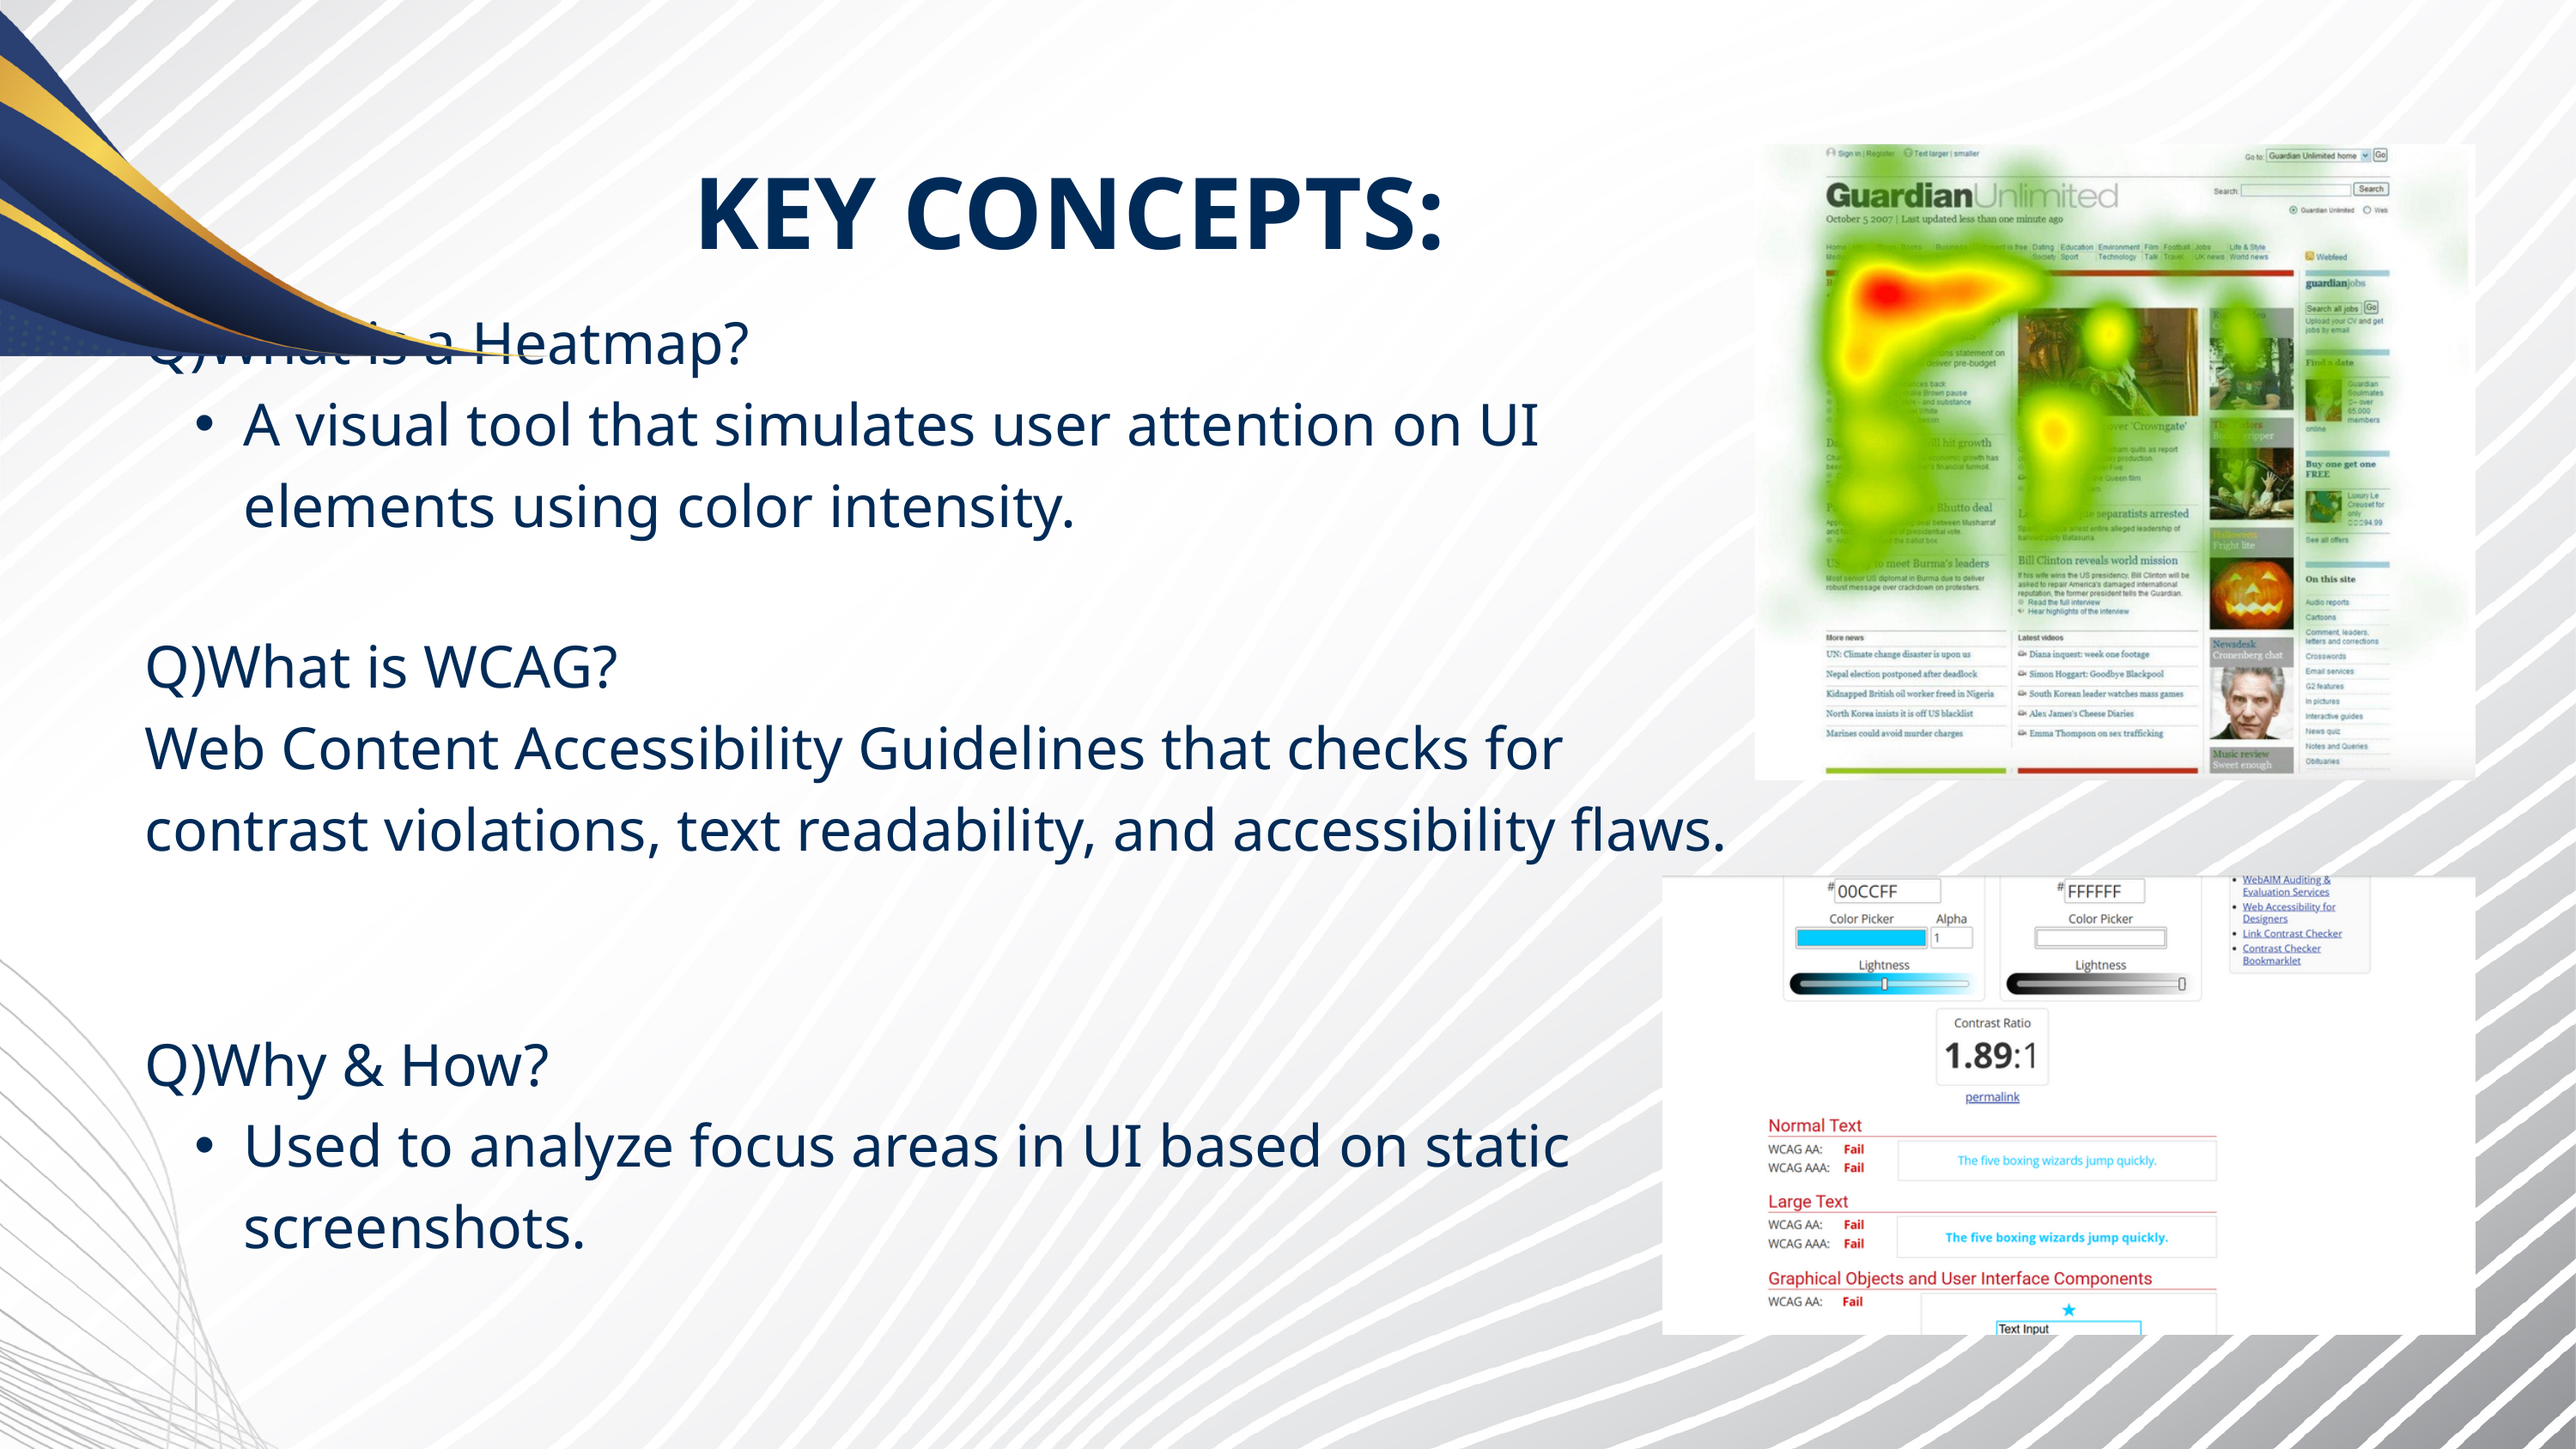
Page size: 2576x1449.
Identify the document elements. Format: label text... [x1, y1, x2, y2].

text_box [0, 900, 694, 1449]
text_box Q)What is WCAG? Web Content Accessibility Guidelines that checks for contrast violations, text readability, and accessibility flaws. [144, 621, 1793, 863]
text_box [1754, 144, 2476, 780]
text_box [1662, 876, 2476, 1335]
text_box [0, 0, 2576, 1449]
text_box Q)Why & How? Used to analyze focus areas in UI based on static screenshots. [144, 1016, 1793, 1343]
text_box [0, 0, 552, 370]
text_box KEY CONCEPTS: [693, 130, 1974, 270]
text_box Q)What is a Heatmap? A visual tool that simulates user attention on UI elements using color intensity. [144, 294, 1793, 621]
